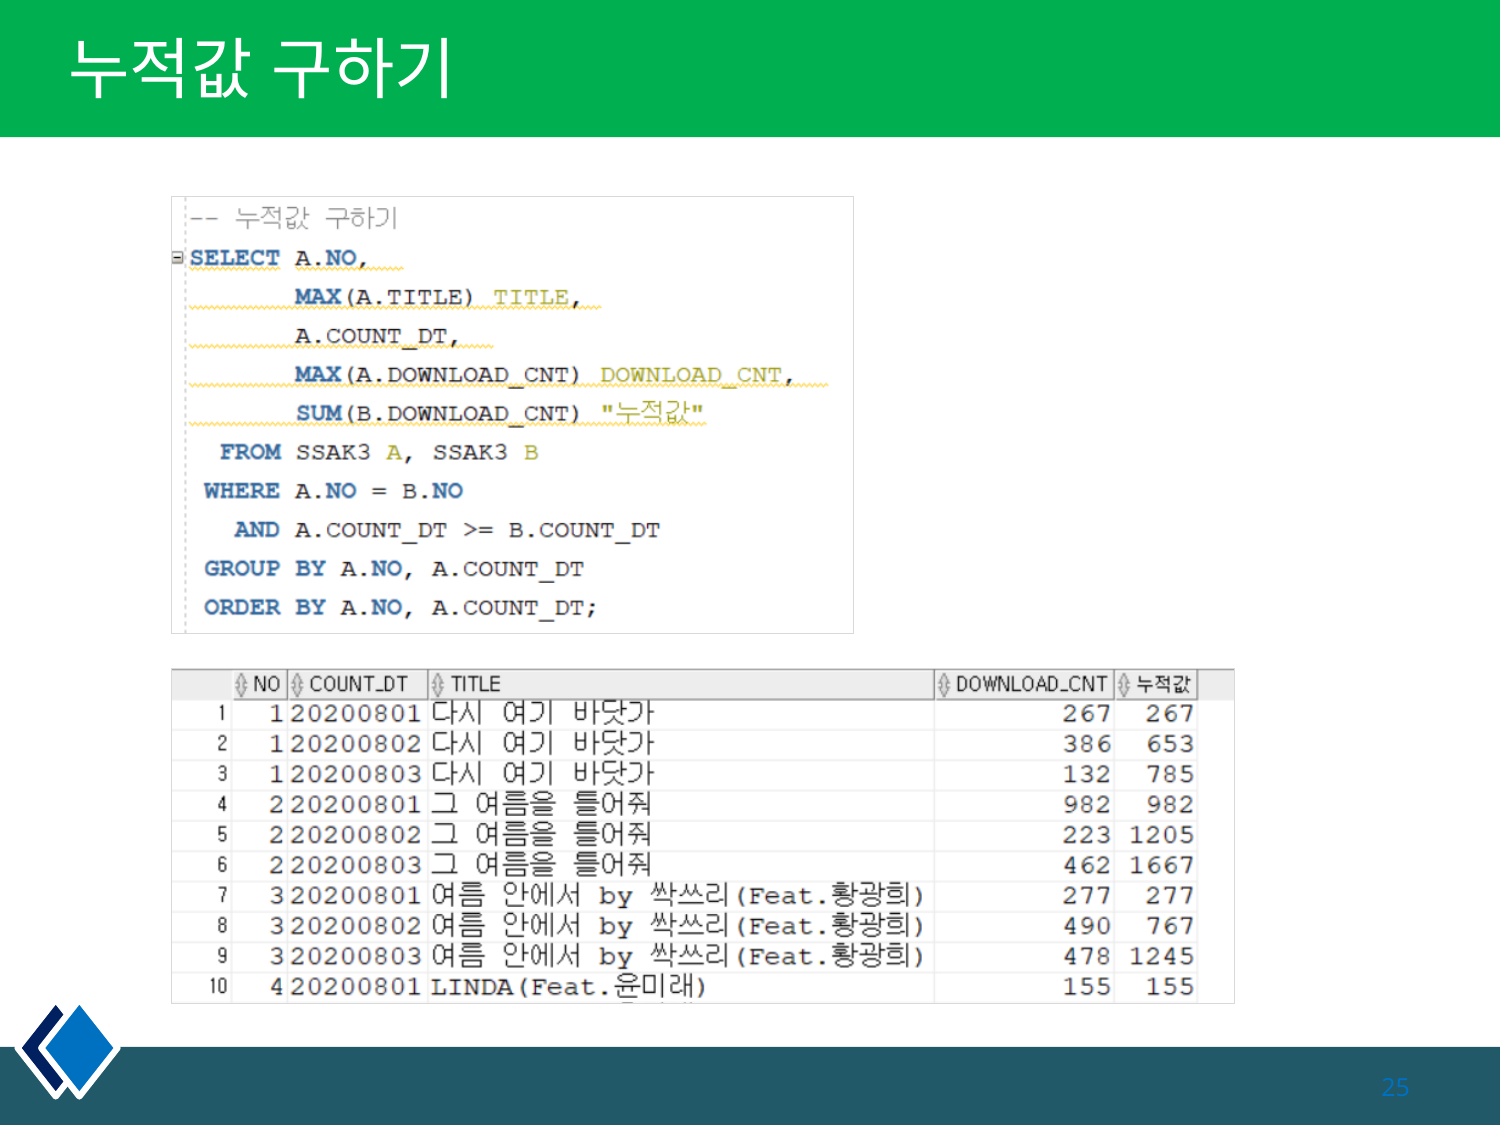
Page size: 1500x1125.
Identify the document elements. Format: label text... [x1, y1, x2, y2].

title 누적값 구하기 [0, 0, 939, 138]
picture [170, 668, 1235, 1004]
picture [170, 196, 855, 634]
slide_number 25 [1340, 1058, 1425, 1119]
